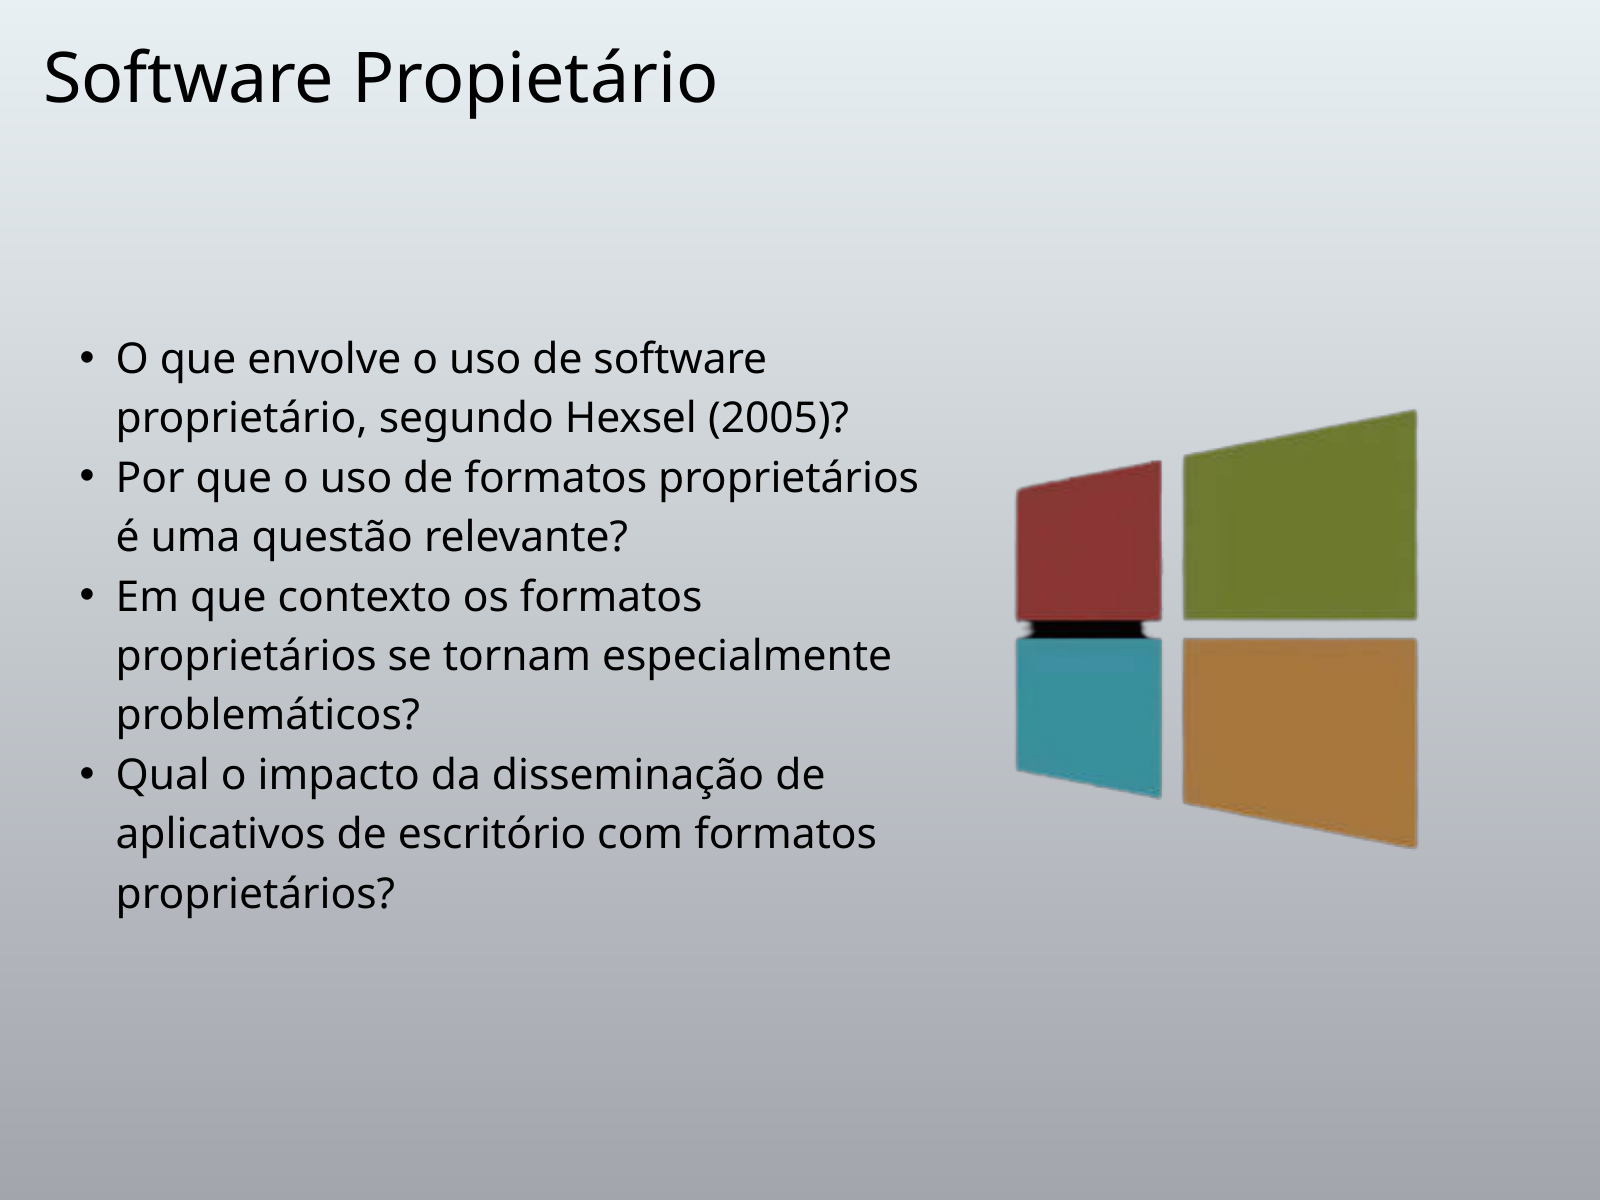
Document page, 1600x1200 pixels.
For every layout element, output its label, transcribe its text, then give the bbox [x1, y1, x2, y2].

text_box Software Propietário [43, 41, 1135, 117]
text_box O que envolve o uso de software proprietário, segundo Hexsel (2005)? Por que o uso de formatos proprietários é uma questão relevante? Em que contexto os formatos proprietários se tornam especialmente problemáticos? Qual o impacto da disseminação de aplicativos de escritório com formatos proprietários? [43, 322, 933, 1035]
text_box [0, 0, 1600, 1200]
